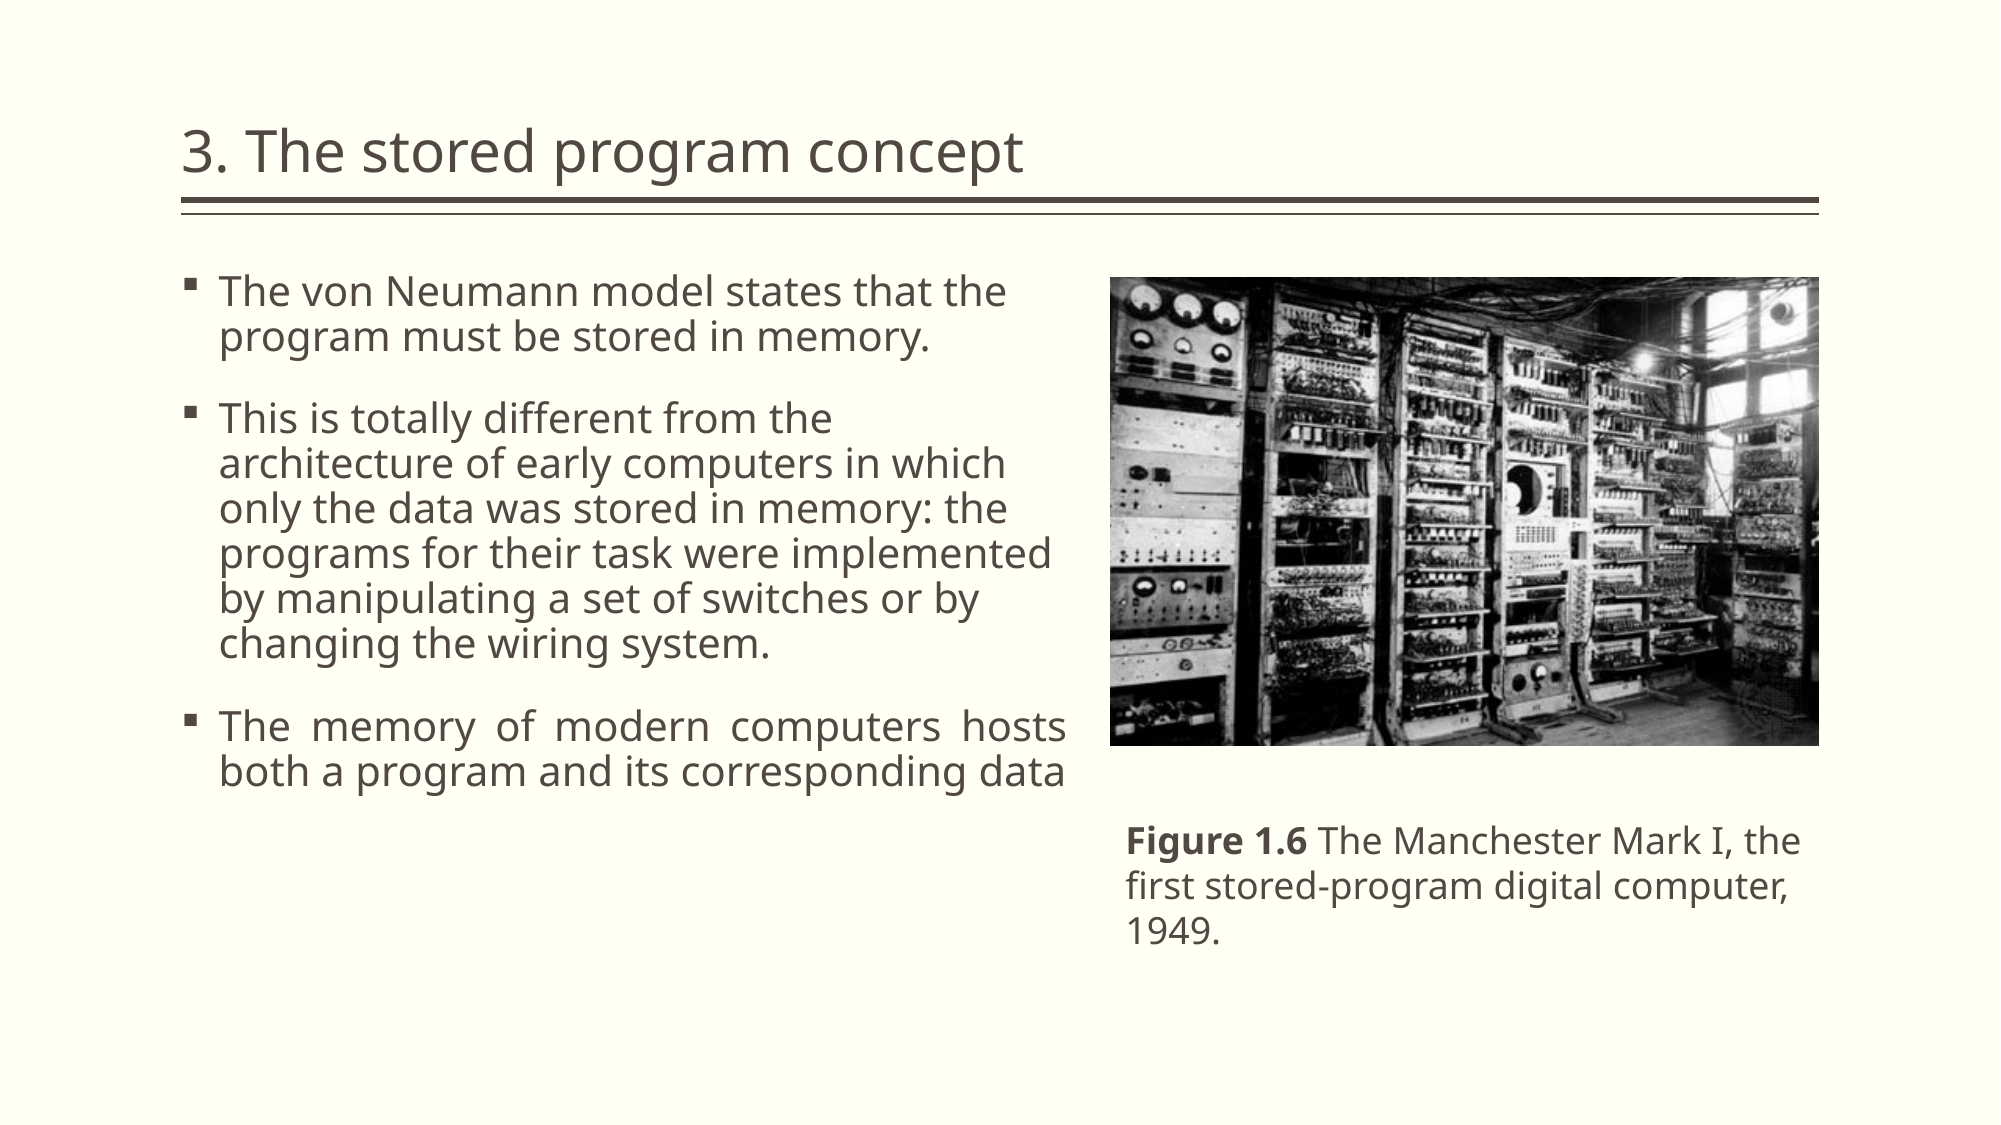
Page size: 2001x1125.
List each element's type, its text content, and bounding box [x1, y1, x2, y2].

text_box Figure 1.6 The Manchester Mark I, the first stored-program digital computer, 1949. [1110, 809, 1889, 960]
title 3. The stored program concept [181, 12, 1819, 193]
list The von Neumann model states that the program must be stored in memory. This is totally different from the architecture of early computers in which only the data was stored in memory: the programs for their task were implemented by manipulating a set of switches or by changing the wiring system. The memory of modern computers hosts both a program and its corresponding data [181, 262, 1068, 1013]
picture [1110, 277, 1819, 746]
